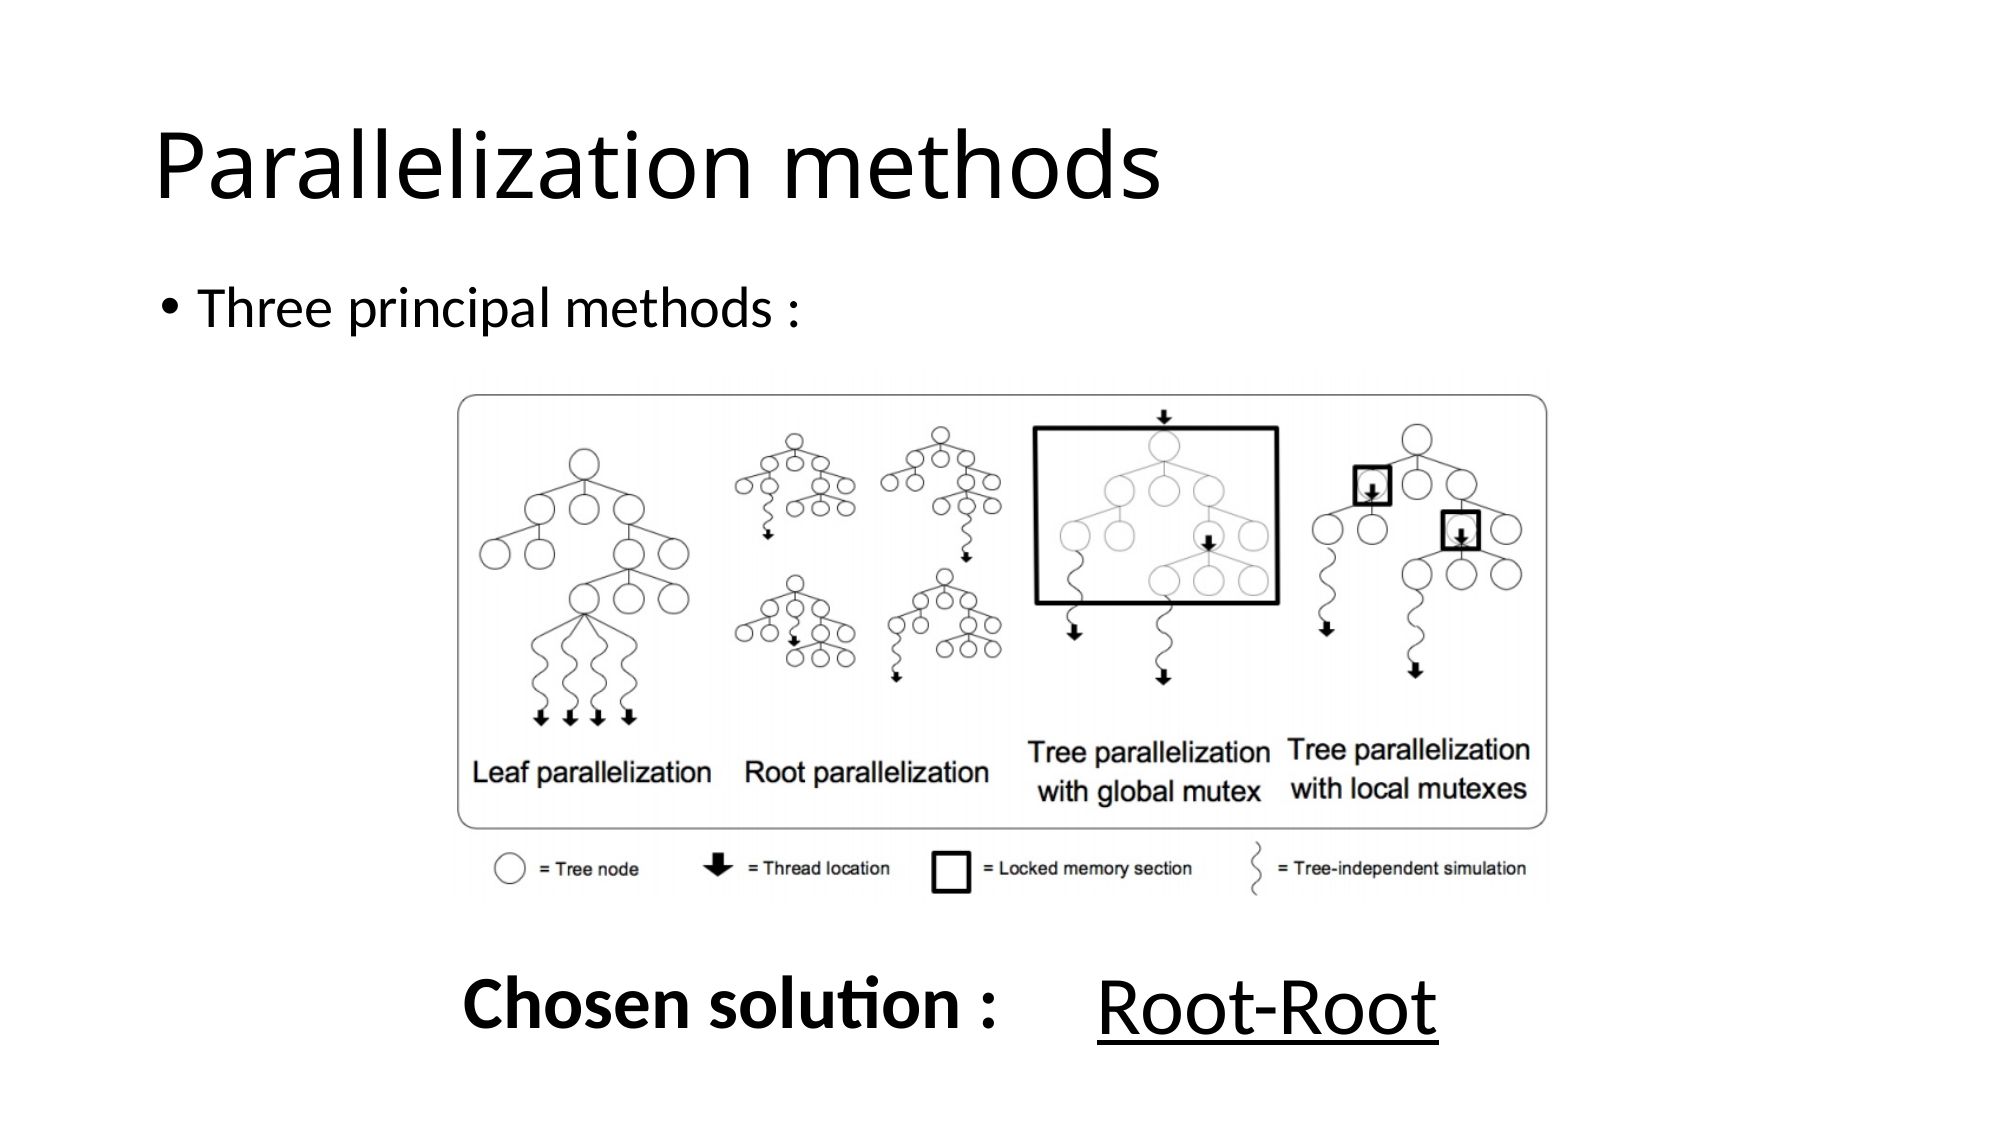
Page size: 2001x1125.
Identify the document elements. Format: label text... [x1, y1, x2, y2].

text_box Root-Root [1026, 943, 1509, 1059]
picture [423, 360, 1573, 902]
title Parallelization methods [137, 59, 1863, 278]
text_box Chosen solution : [421, 946, 1026, 1052]
list Three principal methods : [145, 270, 1870, 984]
